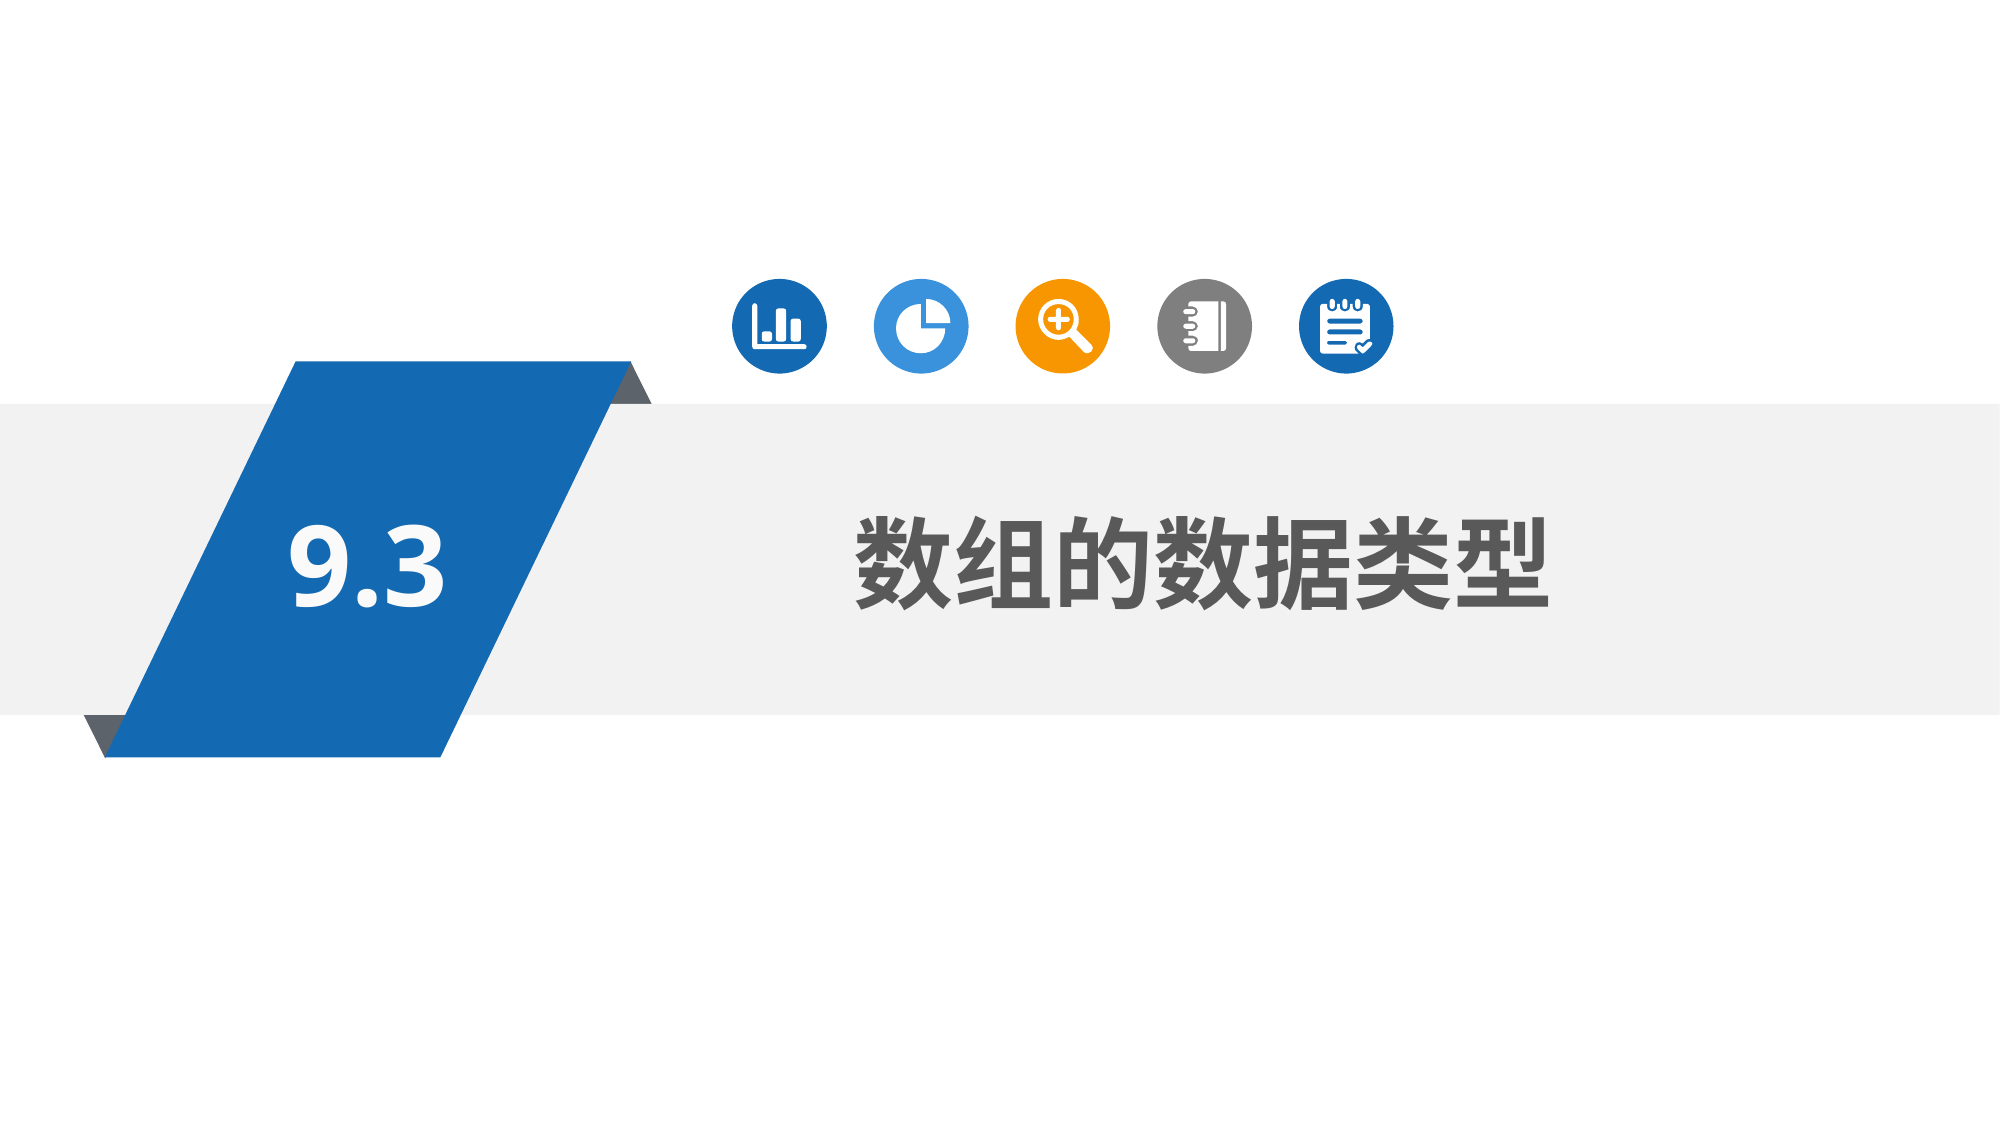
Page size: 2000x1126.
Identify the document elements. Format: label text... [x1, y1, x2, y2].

text_box 9.3 [184, 486, 551, 637]
text_box 数组的数据类型 [651, 494, 1756, 630]
